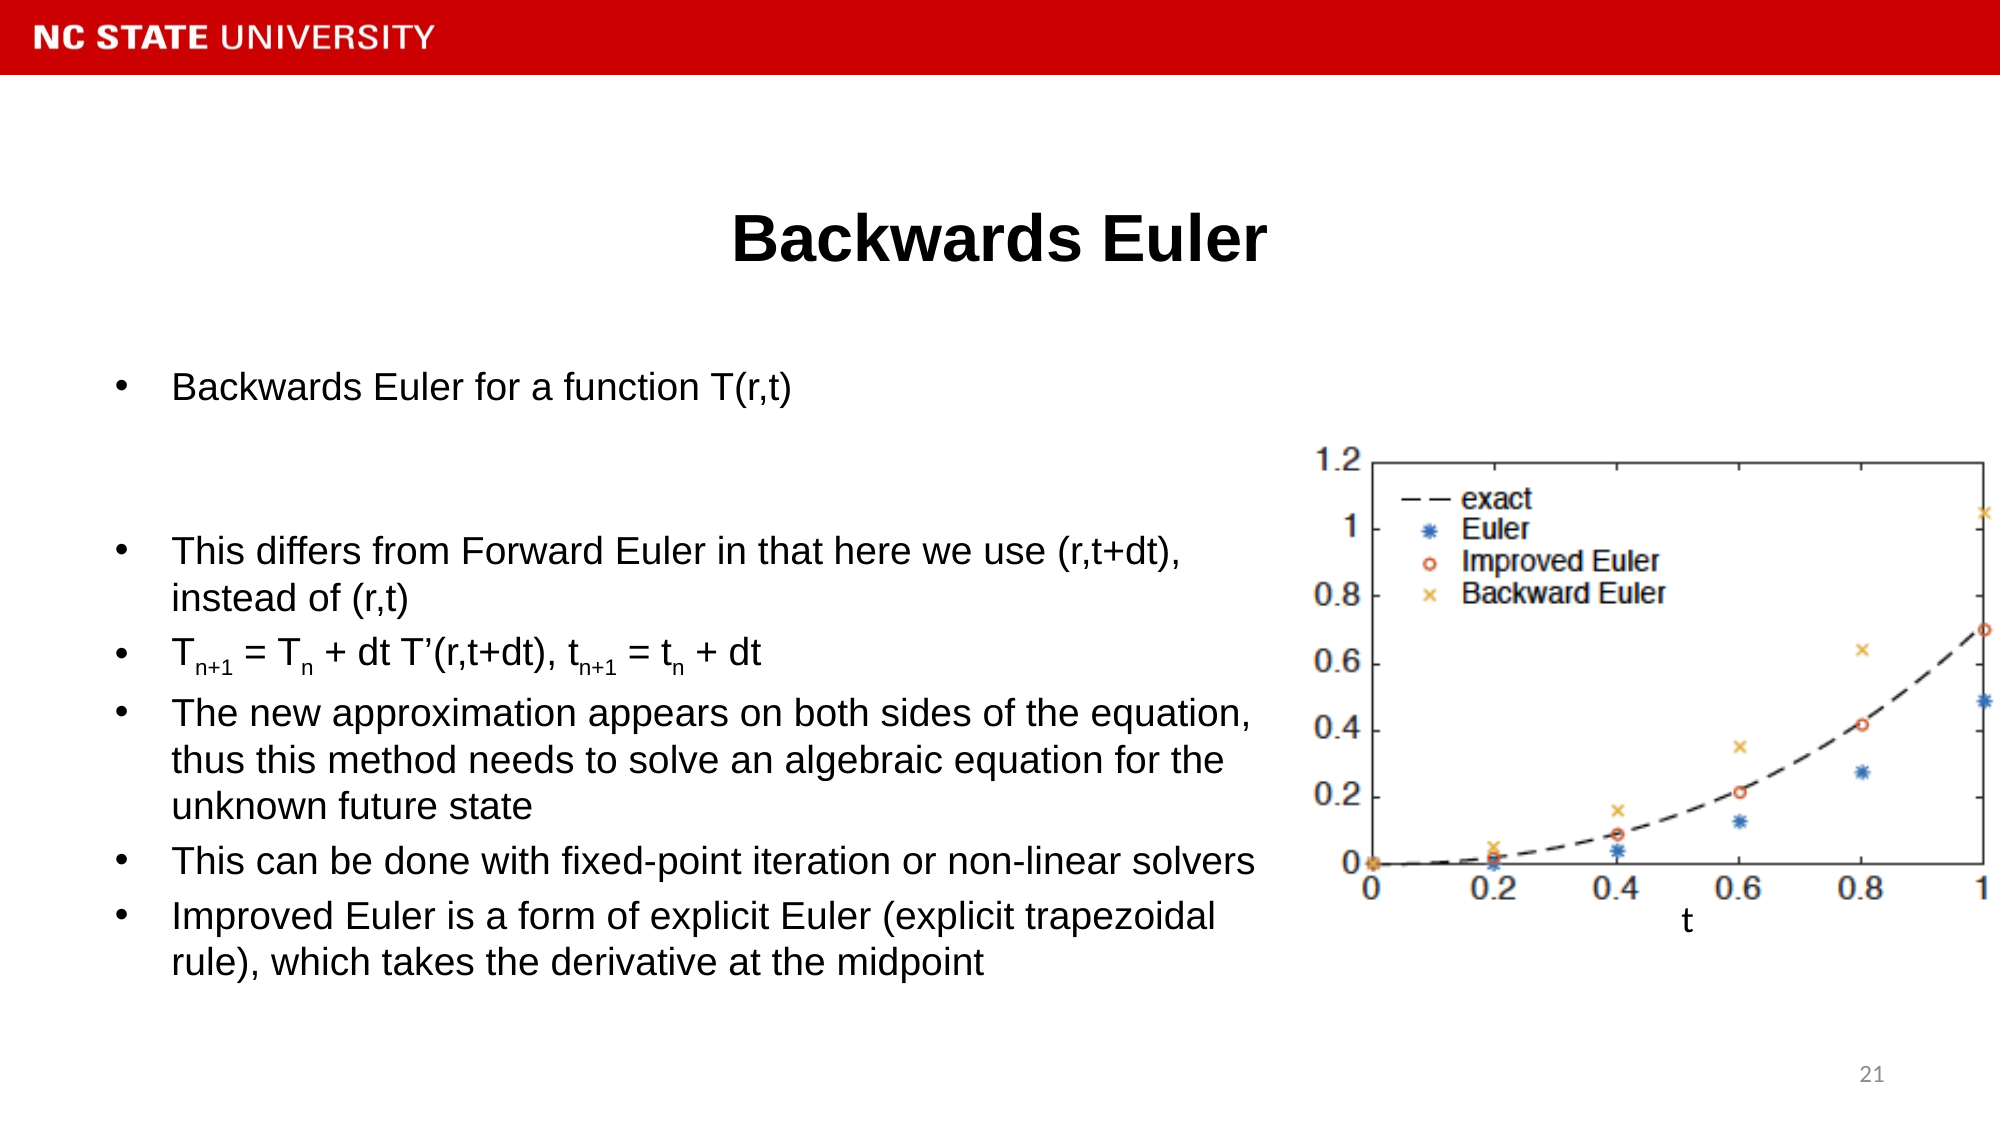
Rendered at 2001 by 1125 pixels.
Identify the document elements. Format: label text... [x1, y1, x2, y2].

picture [0, 0, 2000, 75]
picture [1311, 441, 2000, 915]
slide_number 21 [1433, 1042, 1900, 1103]
text_box t [1666, 923, 1715, 948]
title Backwards Euler [99, 147, 1900, 323]
